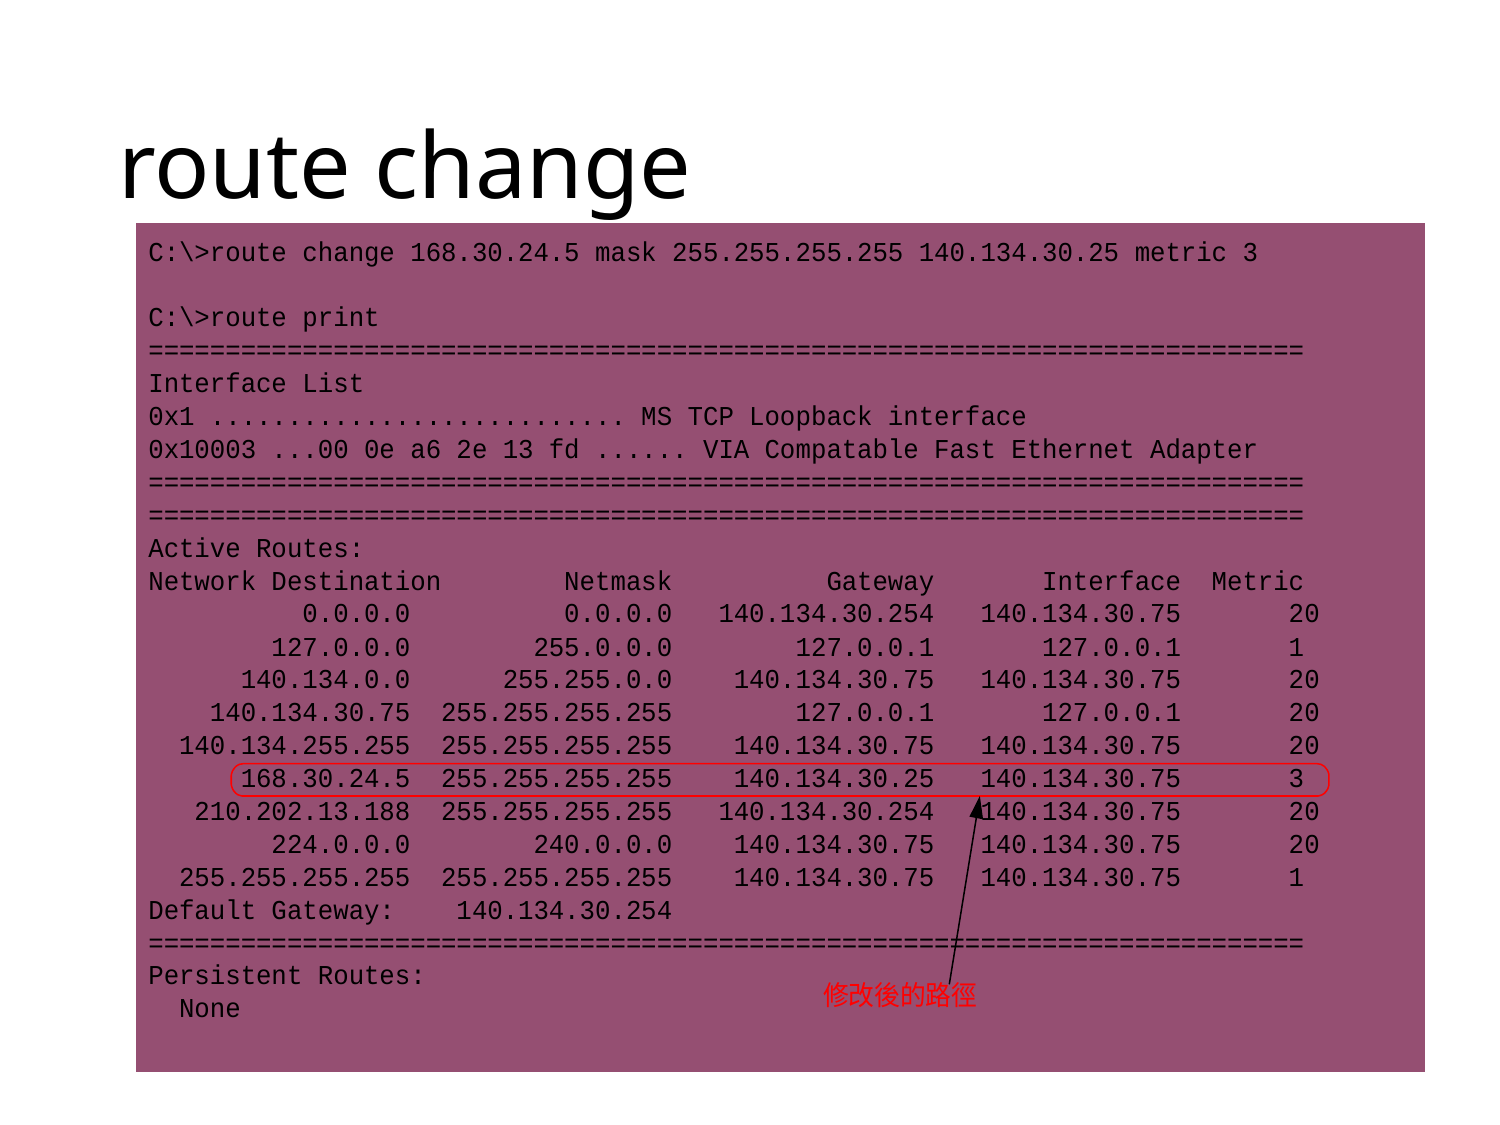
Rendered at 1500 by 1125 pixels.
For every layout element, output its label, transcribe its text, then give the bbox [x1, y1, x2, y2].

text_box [135, 222, 1425, 1073]
title route change [103, 59, 1397, 278]
